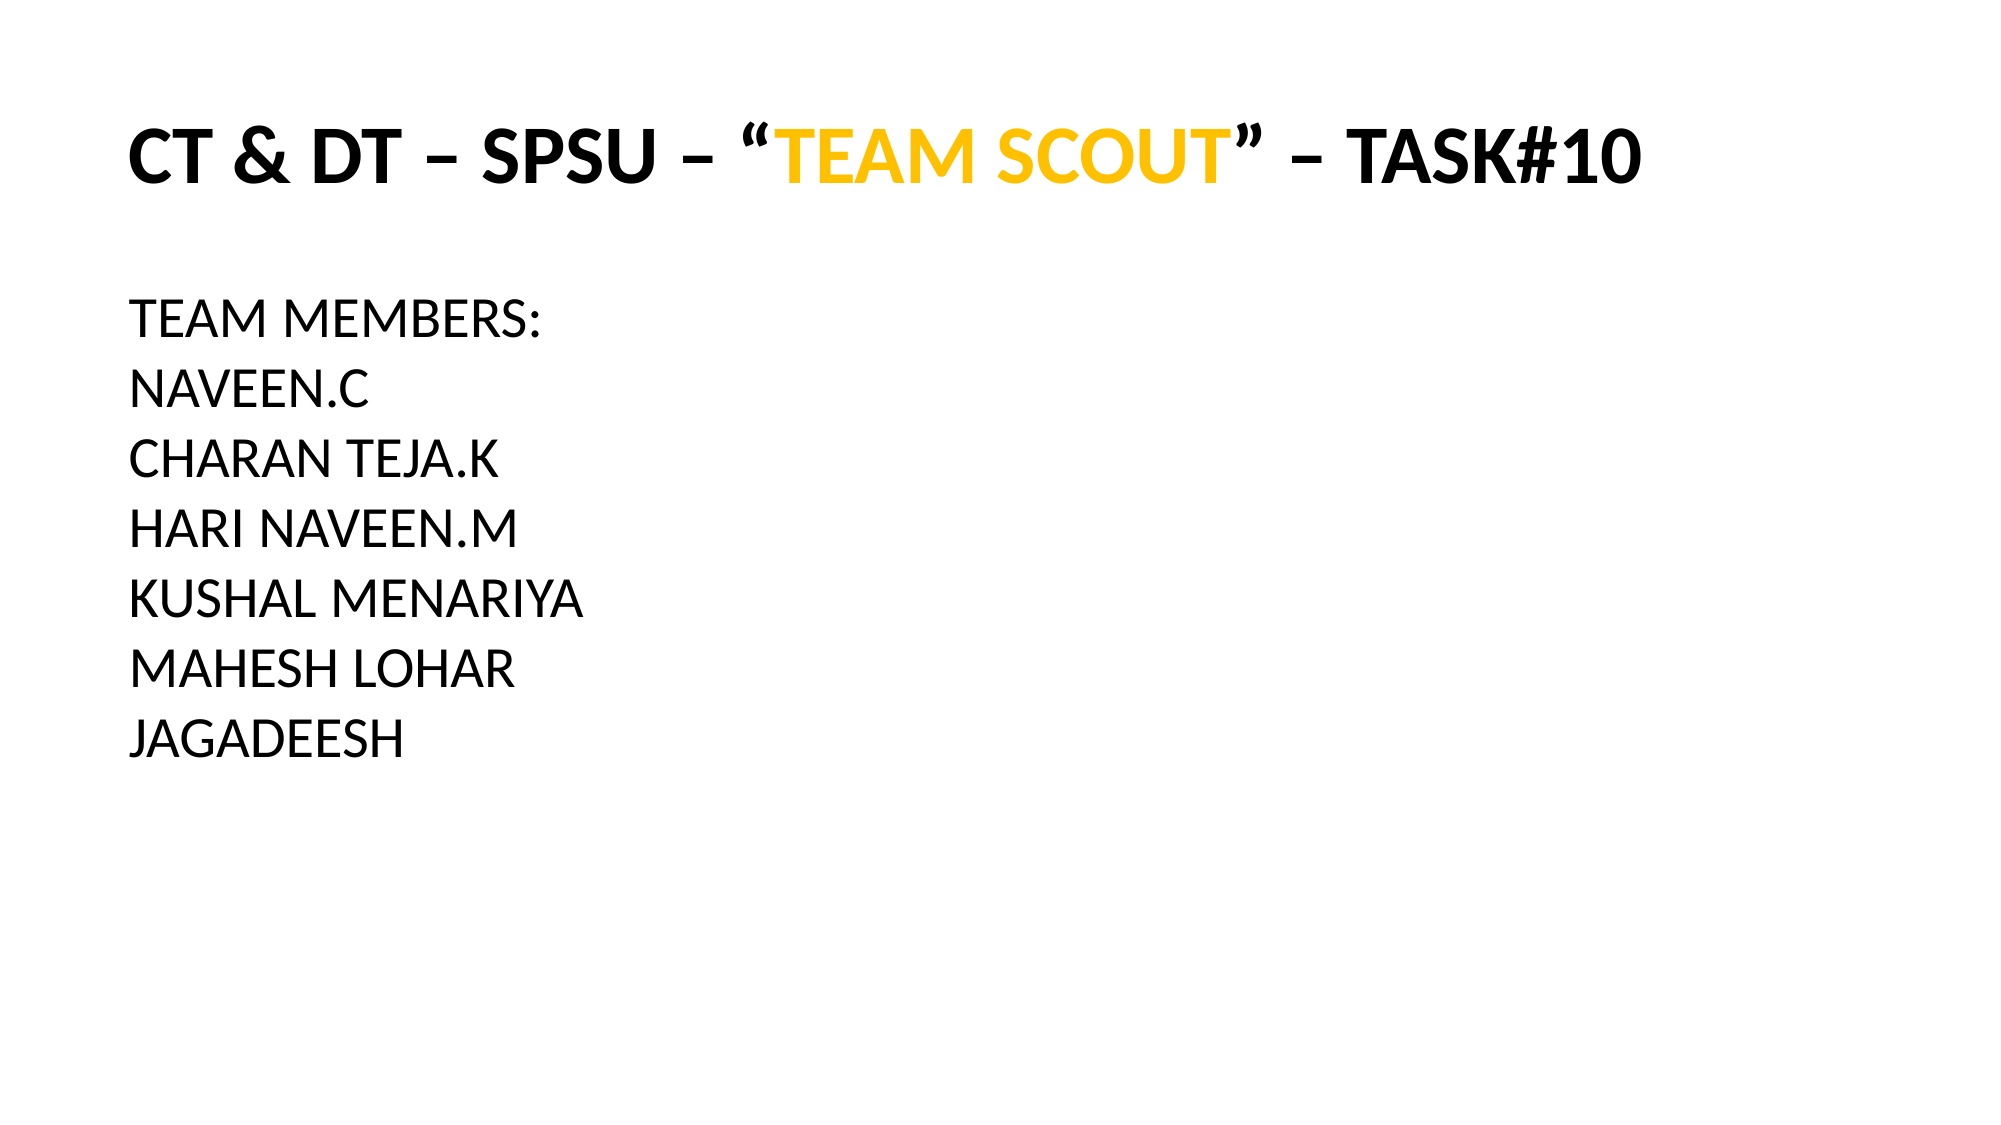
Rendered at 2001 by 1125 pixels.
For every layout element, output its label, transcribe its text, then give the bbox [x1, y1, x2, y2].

text_box CT & DT – SPSU – “TEAM SCOUT” – TASK#10 [113, 93, 1764, 208]
text_box TEAM MEMBERS: NAVEEN.C CHARAN TEJA.K HARI NAVEEN.M KUSHAL MENARIYA MAHESH LOHAR JAGADEESH [113, 271, 1248, 777]
